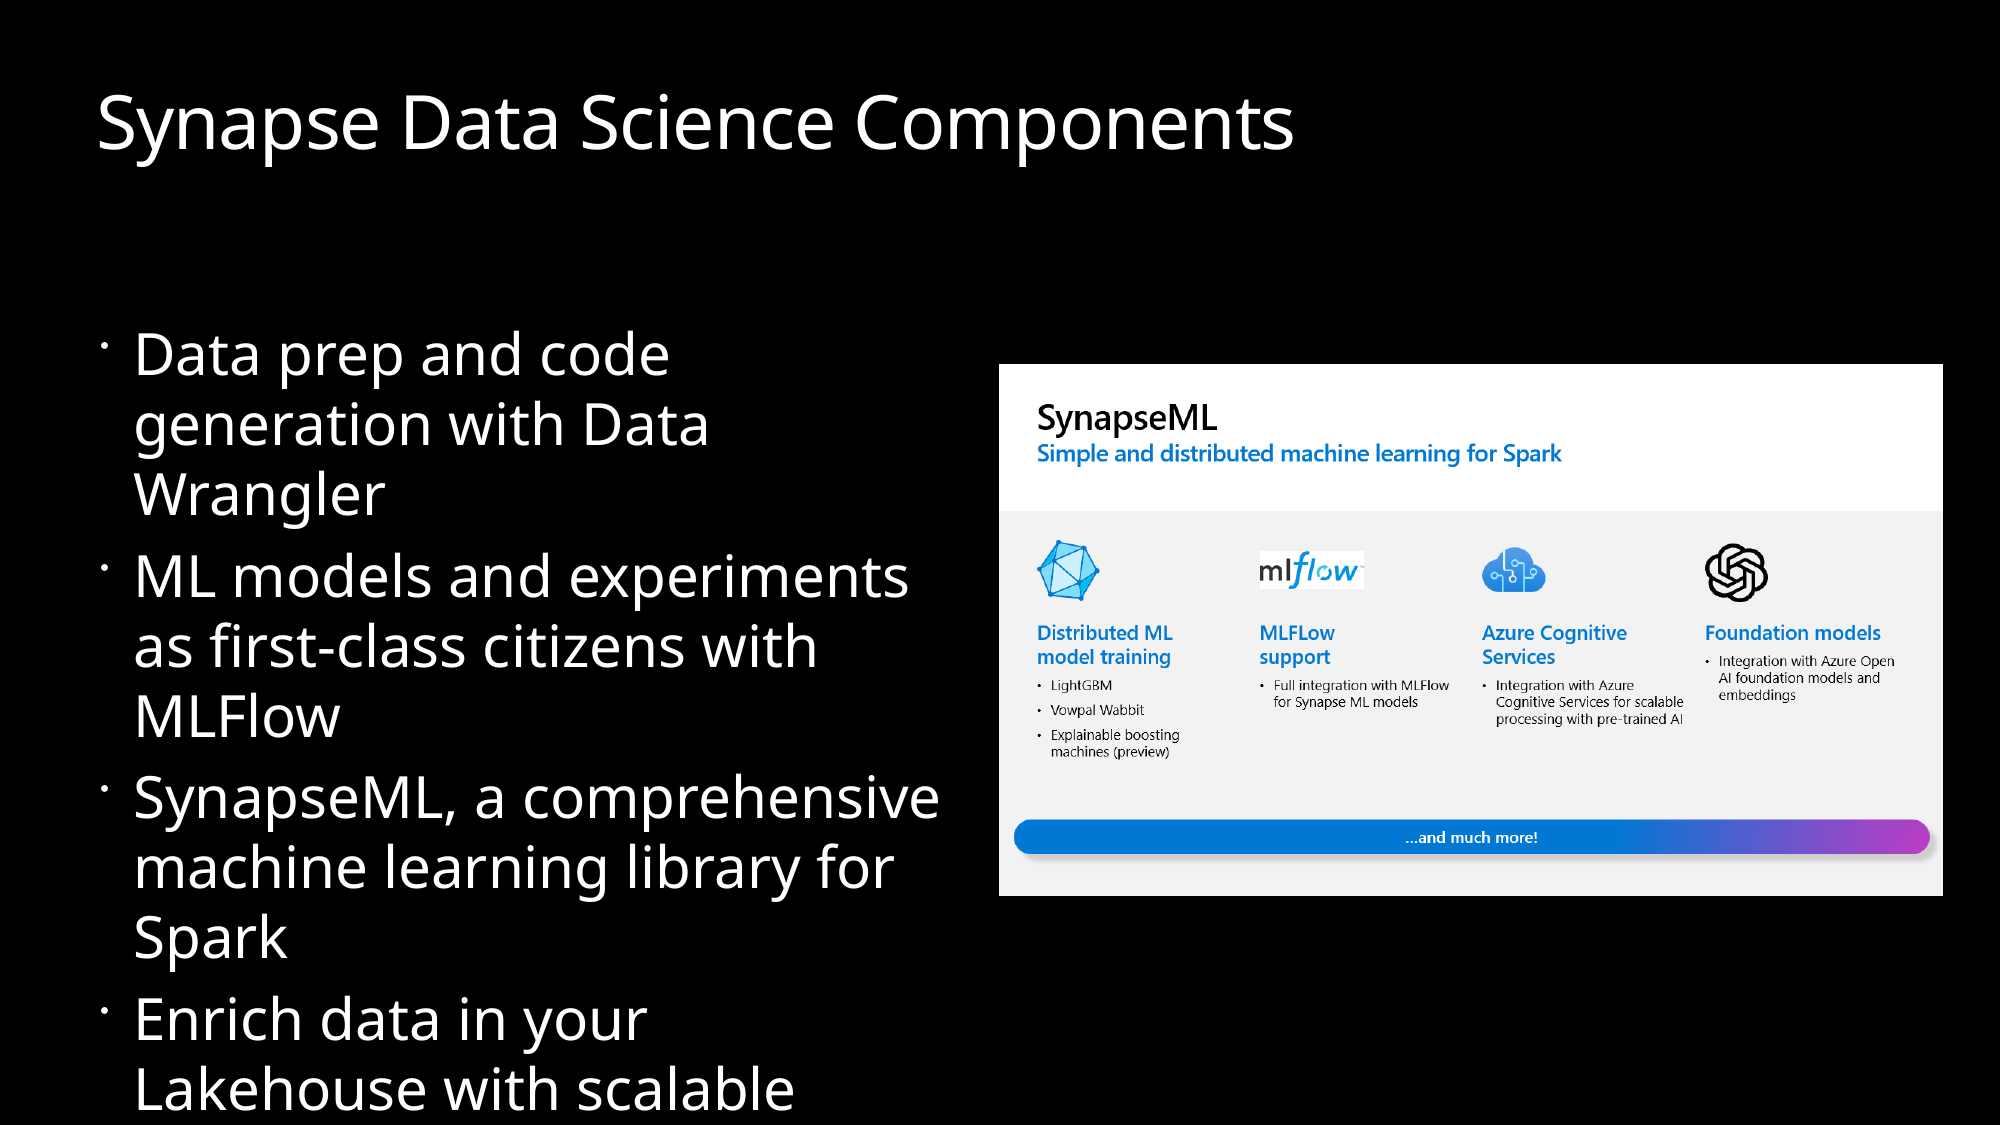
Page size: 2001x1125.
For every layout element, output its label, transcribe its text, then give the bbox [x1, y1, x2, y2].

list Data prep and code generation with Data Wrangler ML models and experiments as first-class citizens with MLFlow SynapseML, a comprehensive machine learning library for Spark Enrich data in your Lakehouse with scalable PREDICT [95, 235, 944, 731]
title Synapse Data Science Components [96, 75, 1904, 166]
picture [999, 364, 1944, 897]
